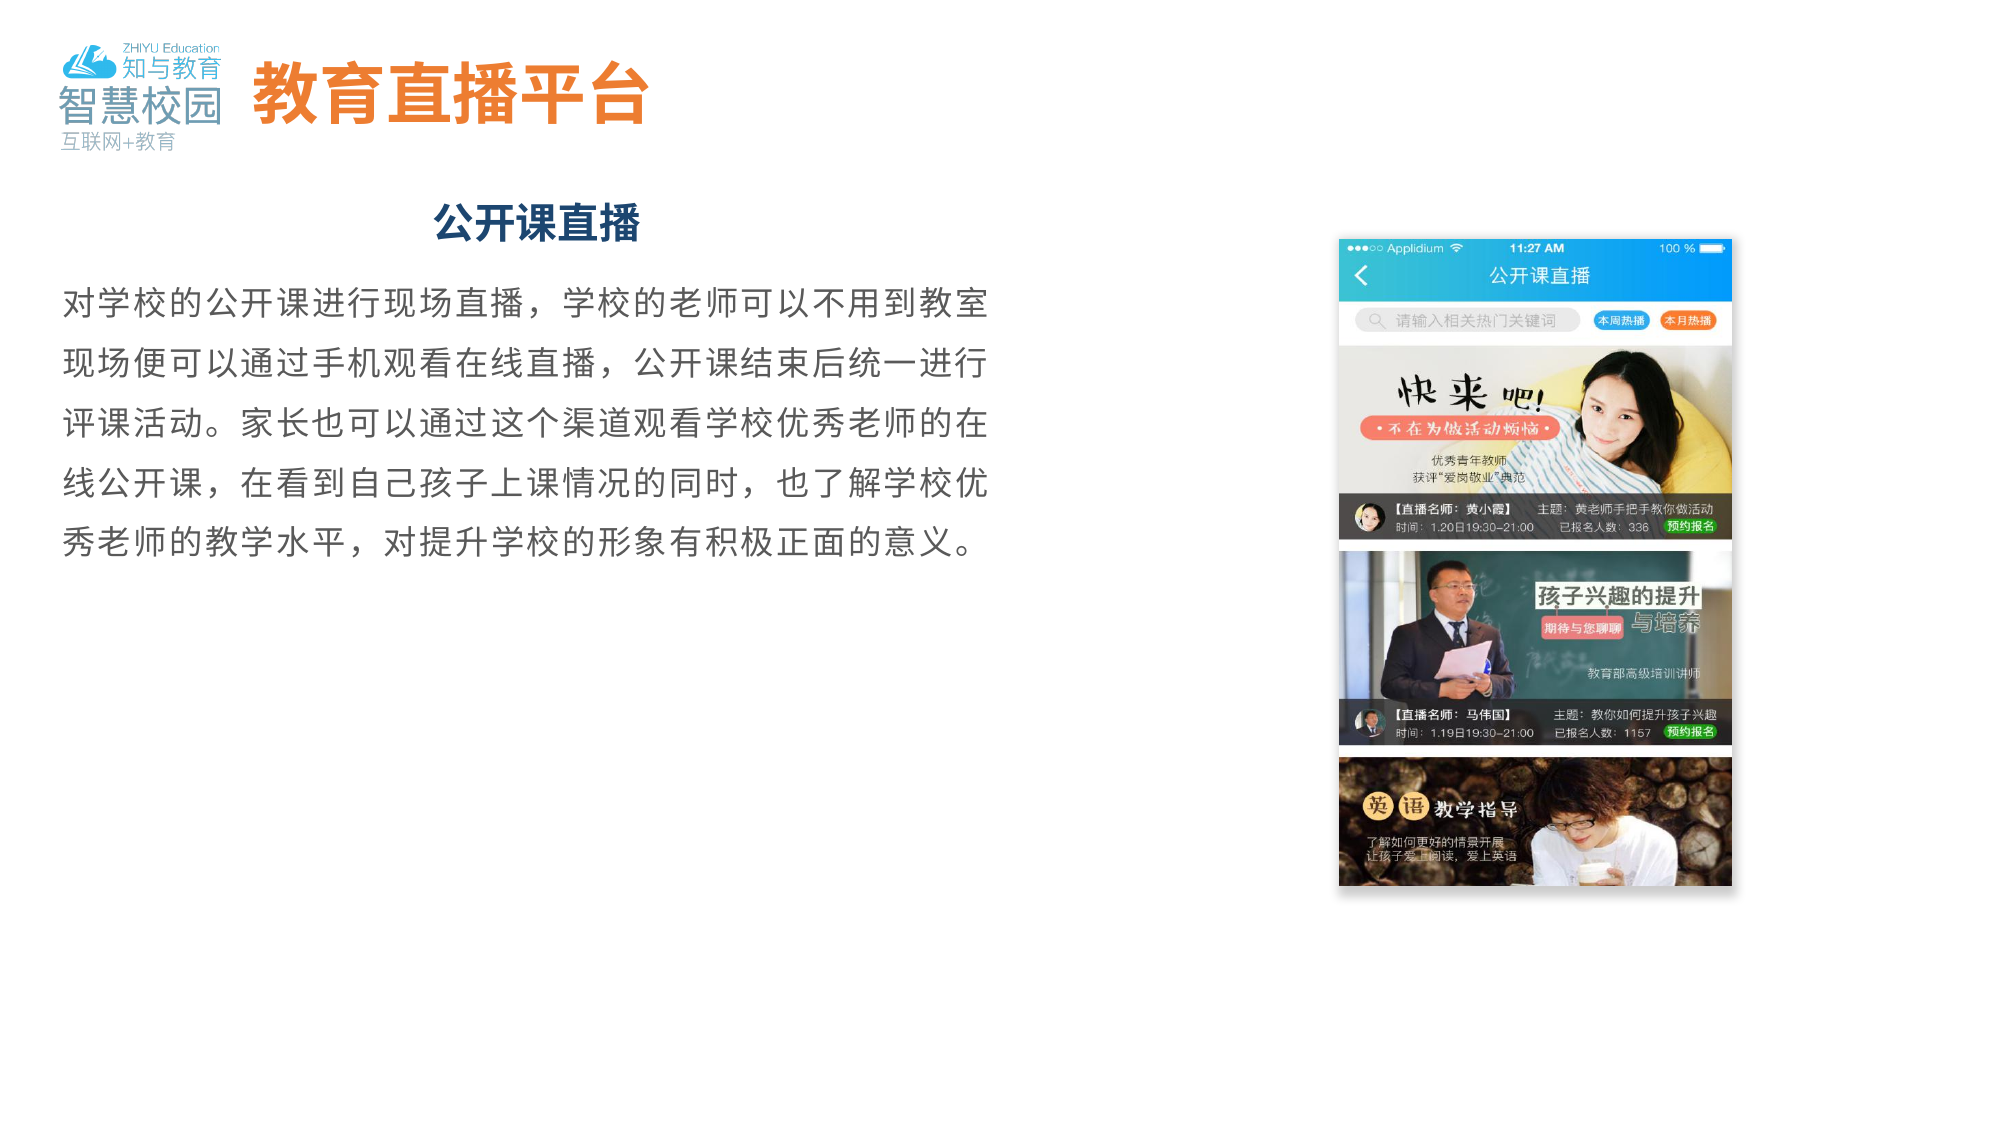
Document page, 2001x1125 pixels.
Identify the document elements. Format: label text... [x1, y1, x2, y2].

text_box 公开课直播 [293, 189, 780, 254]
picture [1339, 239, 1732, 886]
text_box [59, 44, 942, 151]
text_box 对学校的公开课进行现场直播，学校的老师可以不用到教室现场便可以通过手机观看在线直播，公开课结束后统一进行评课活动。家长也可以通过这个渠道观看学校优秀老师的在线公开课，在看到自己孩子上课情况的同时，也了解学校优秀老师的教学水平，对提升学校的形象有积极正面的意义。 [47, 254, 1026, 569]
